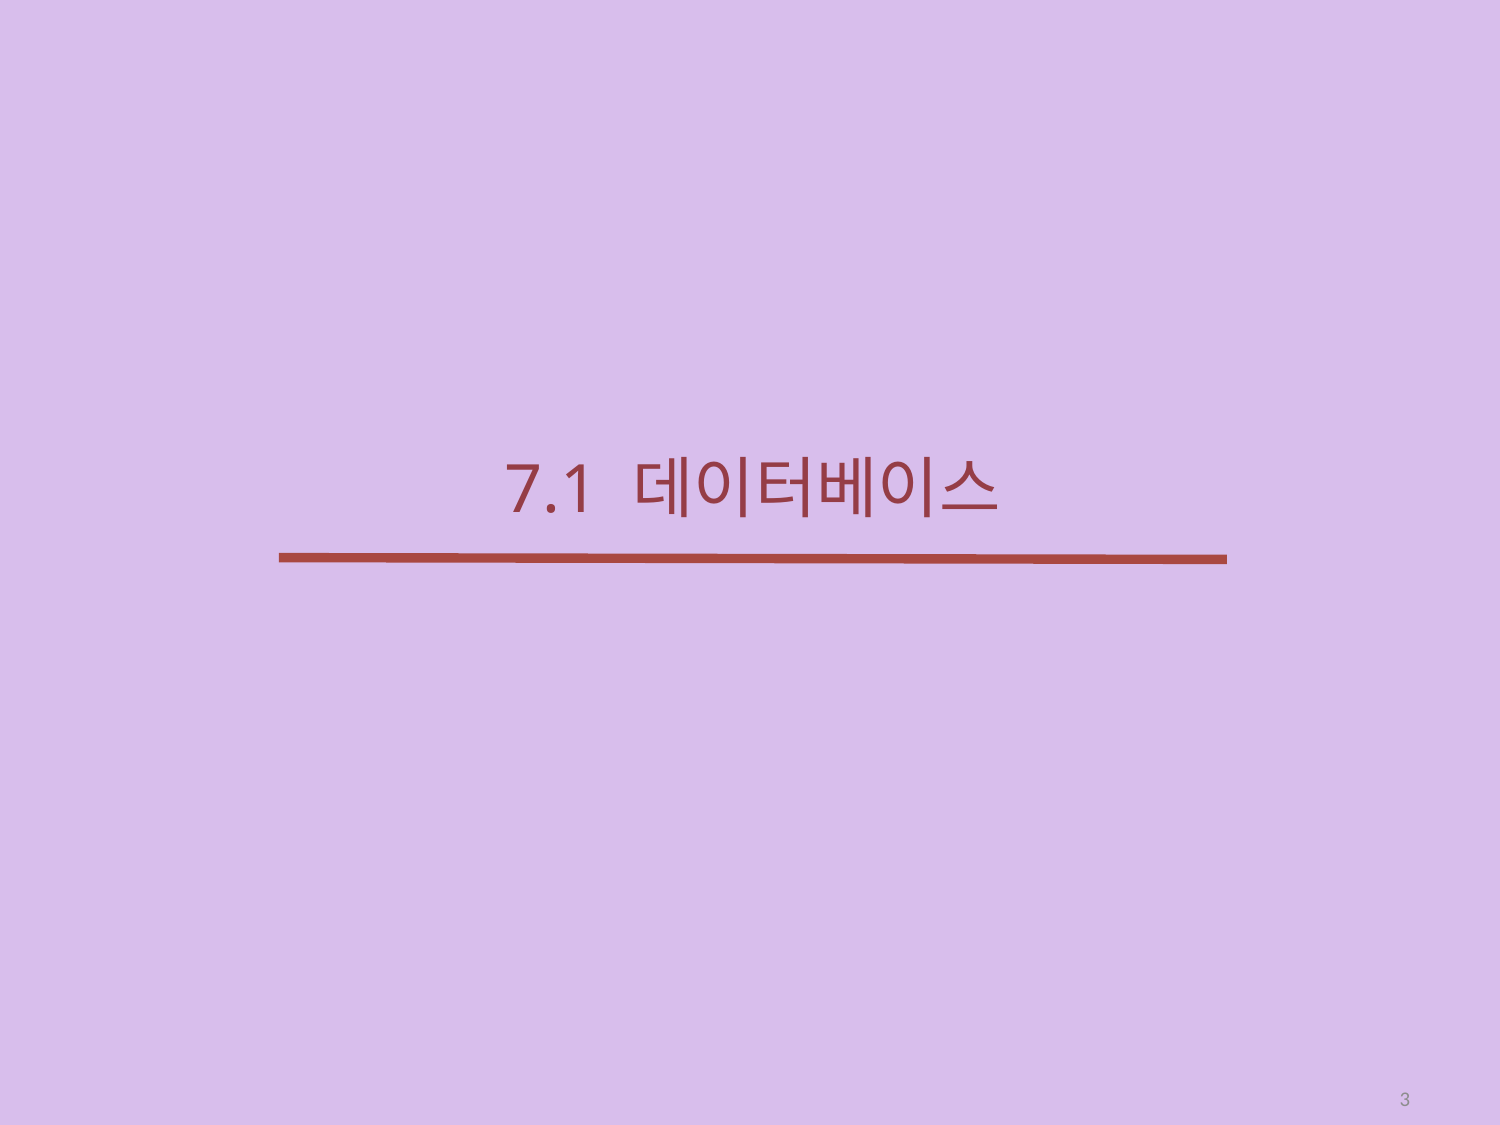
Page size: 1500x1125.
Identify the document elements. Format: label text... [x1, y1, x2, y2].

title 7.1 데이터베이스 [90, 401, 1416, 534]
slide_number 3 [1074, 1074, 1425, 1123]
